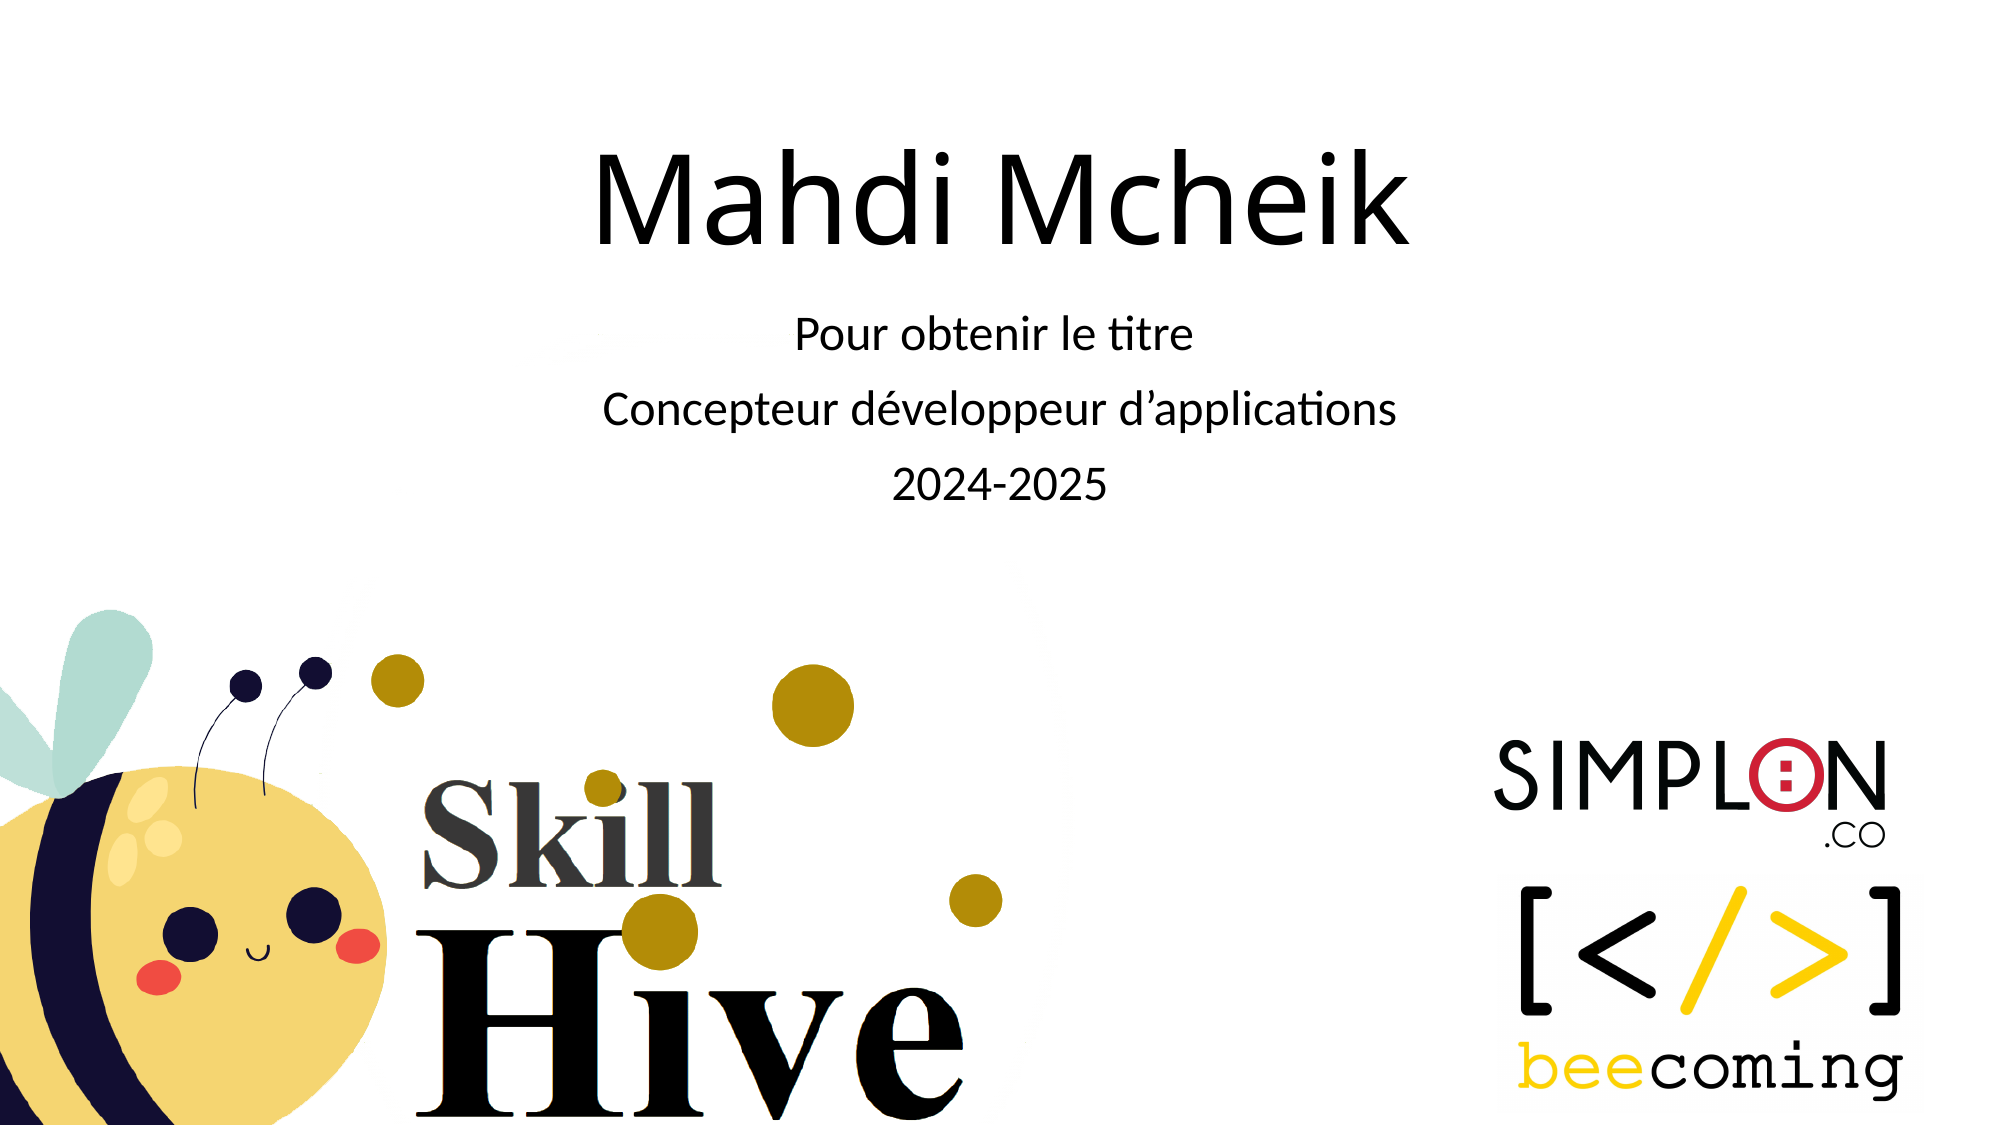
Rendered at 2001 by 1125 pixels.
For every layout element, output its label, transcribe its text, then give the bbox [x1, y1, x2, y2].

title Mahdi Mcheik [249, 0, 1750, 279]
picture [1482, 708, 1924, 1113]
subtitle Pour obtenir le titre Concepteur développeur d’applications 2024-2025 [249, 299, 1750, 572]
picture [0, 334, 1176, 1125]
